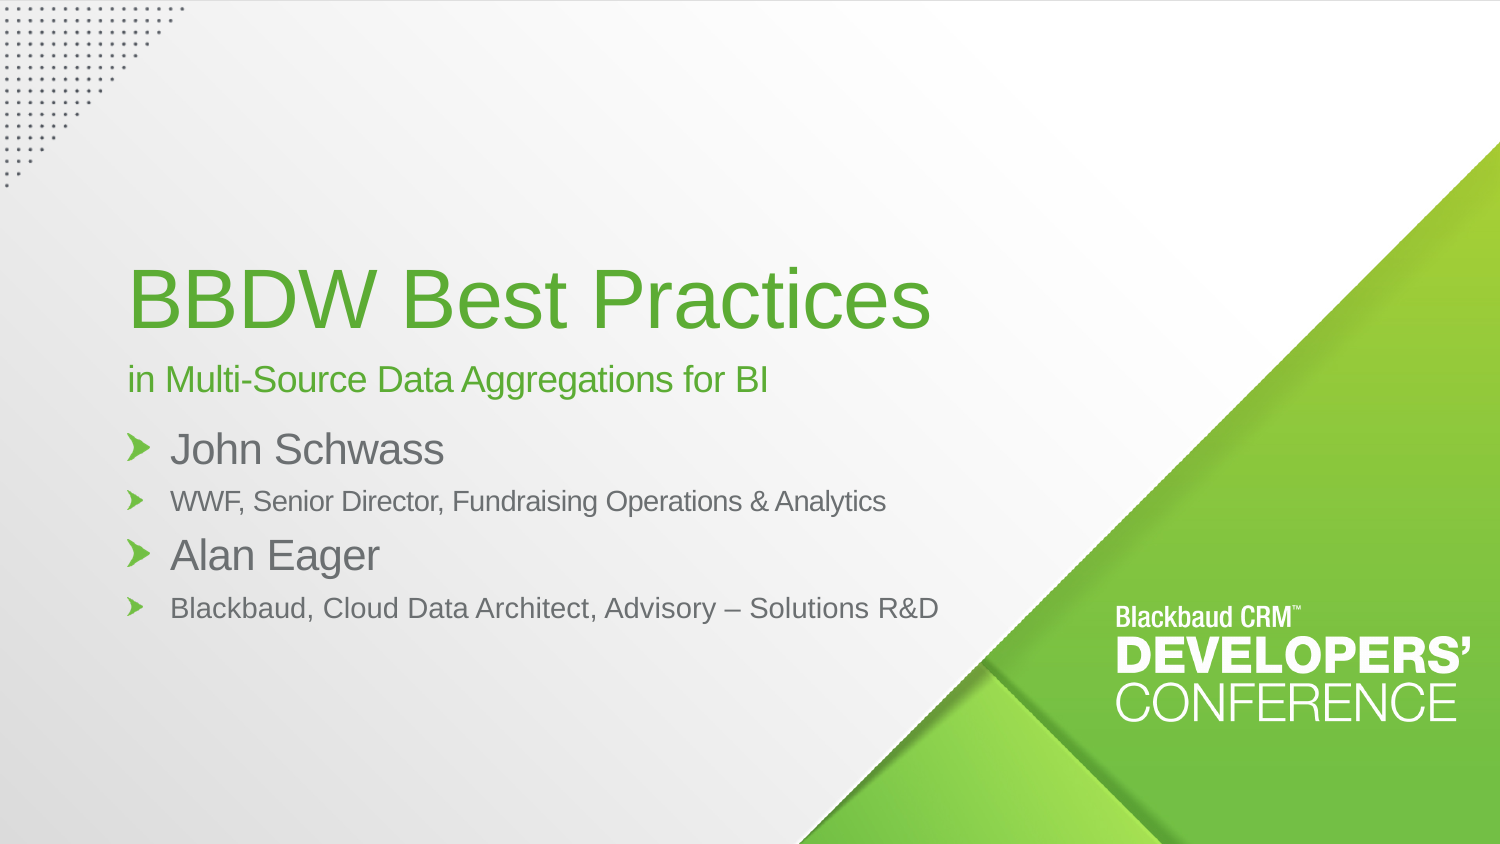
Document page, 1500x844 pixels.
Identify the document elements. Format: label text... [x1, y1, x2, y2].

picture [0, 0, 1500, 844]
list BBDW Best Practices in Multi-Source Data Aggregations for BI [126, 340, 1116, 400]
list John Schwass WWF, Senior Director, Fundraising Operations & Analytics Alan Eager Blackbaud, Cloud Data Architect, Advisory – Solutions R&D [126, 420, 1044, 471]
